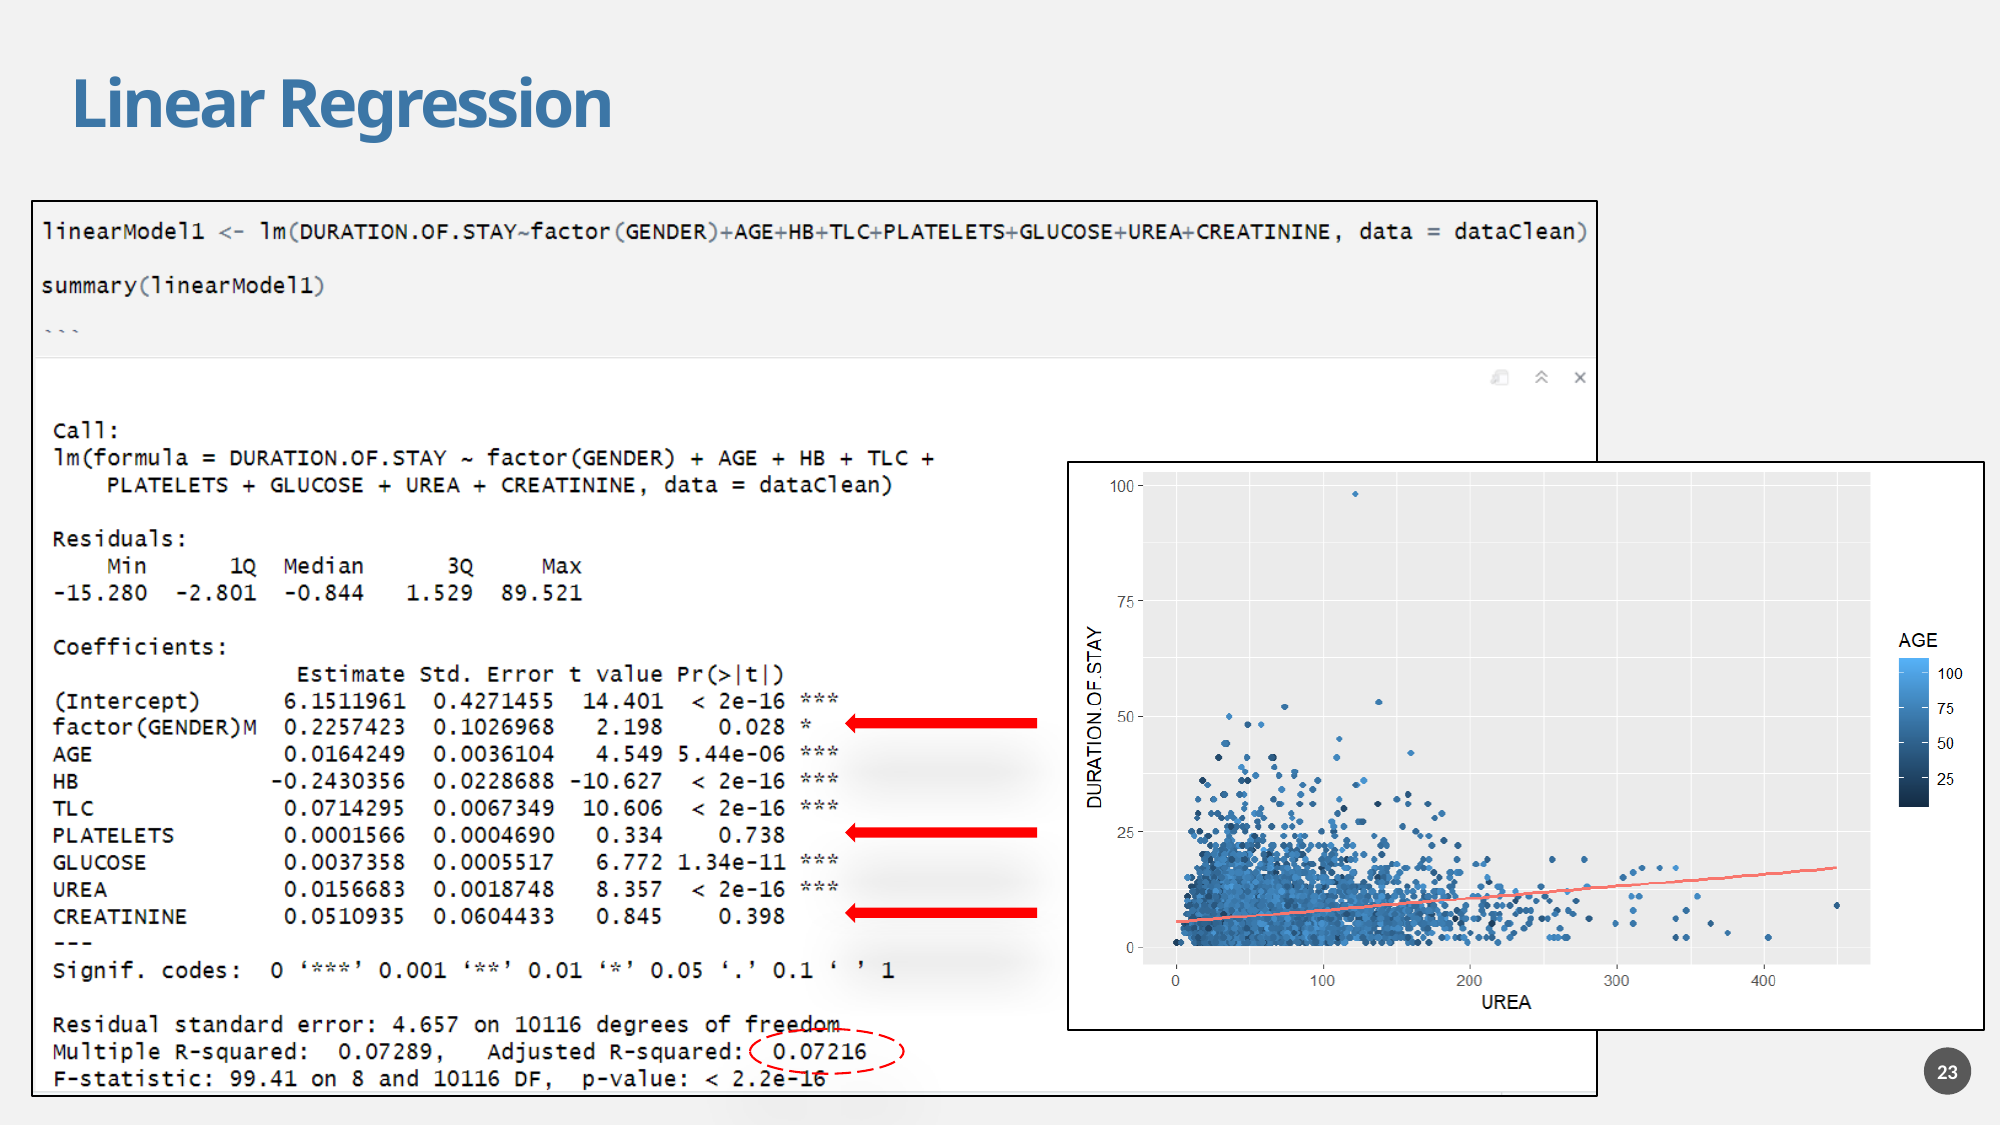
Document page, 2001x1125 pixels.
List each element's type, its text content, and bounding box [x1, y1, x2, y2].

picture [32, 201, 1983, 1125]
slide_number 23 [1923, 1047, 1972, 1095]
title Linear Regression [70, 70, 1930, 142]
